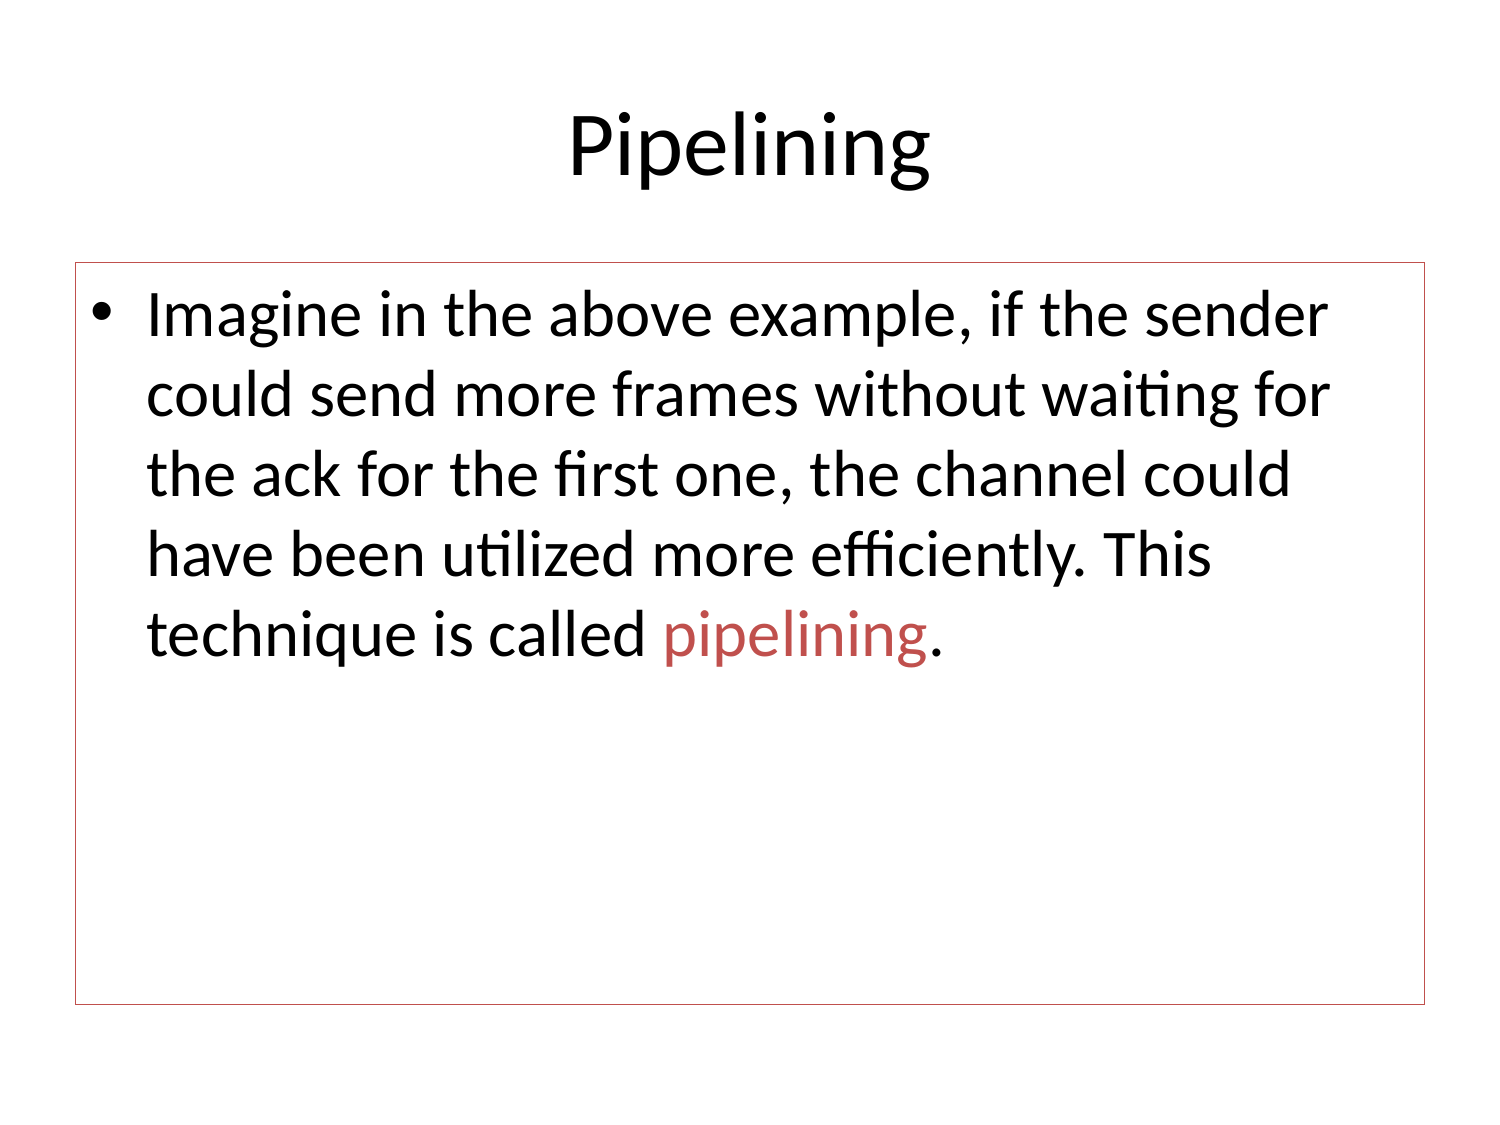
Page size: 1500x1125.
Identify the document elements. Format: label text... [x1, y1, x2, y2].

title Pipelining [75, 45, 1425, 233]
list Imagine in the above example, if the sender could send more frames without waiting for the ack for the first one, the channel could have been utilized more efficiently. This technique is called pipelining. [75, 262, 1425, 1005]
